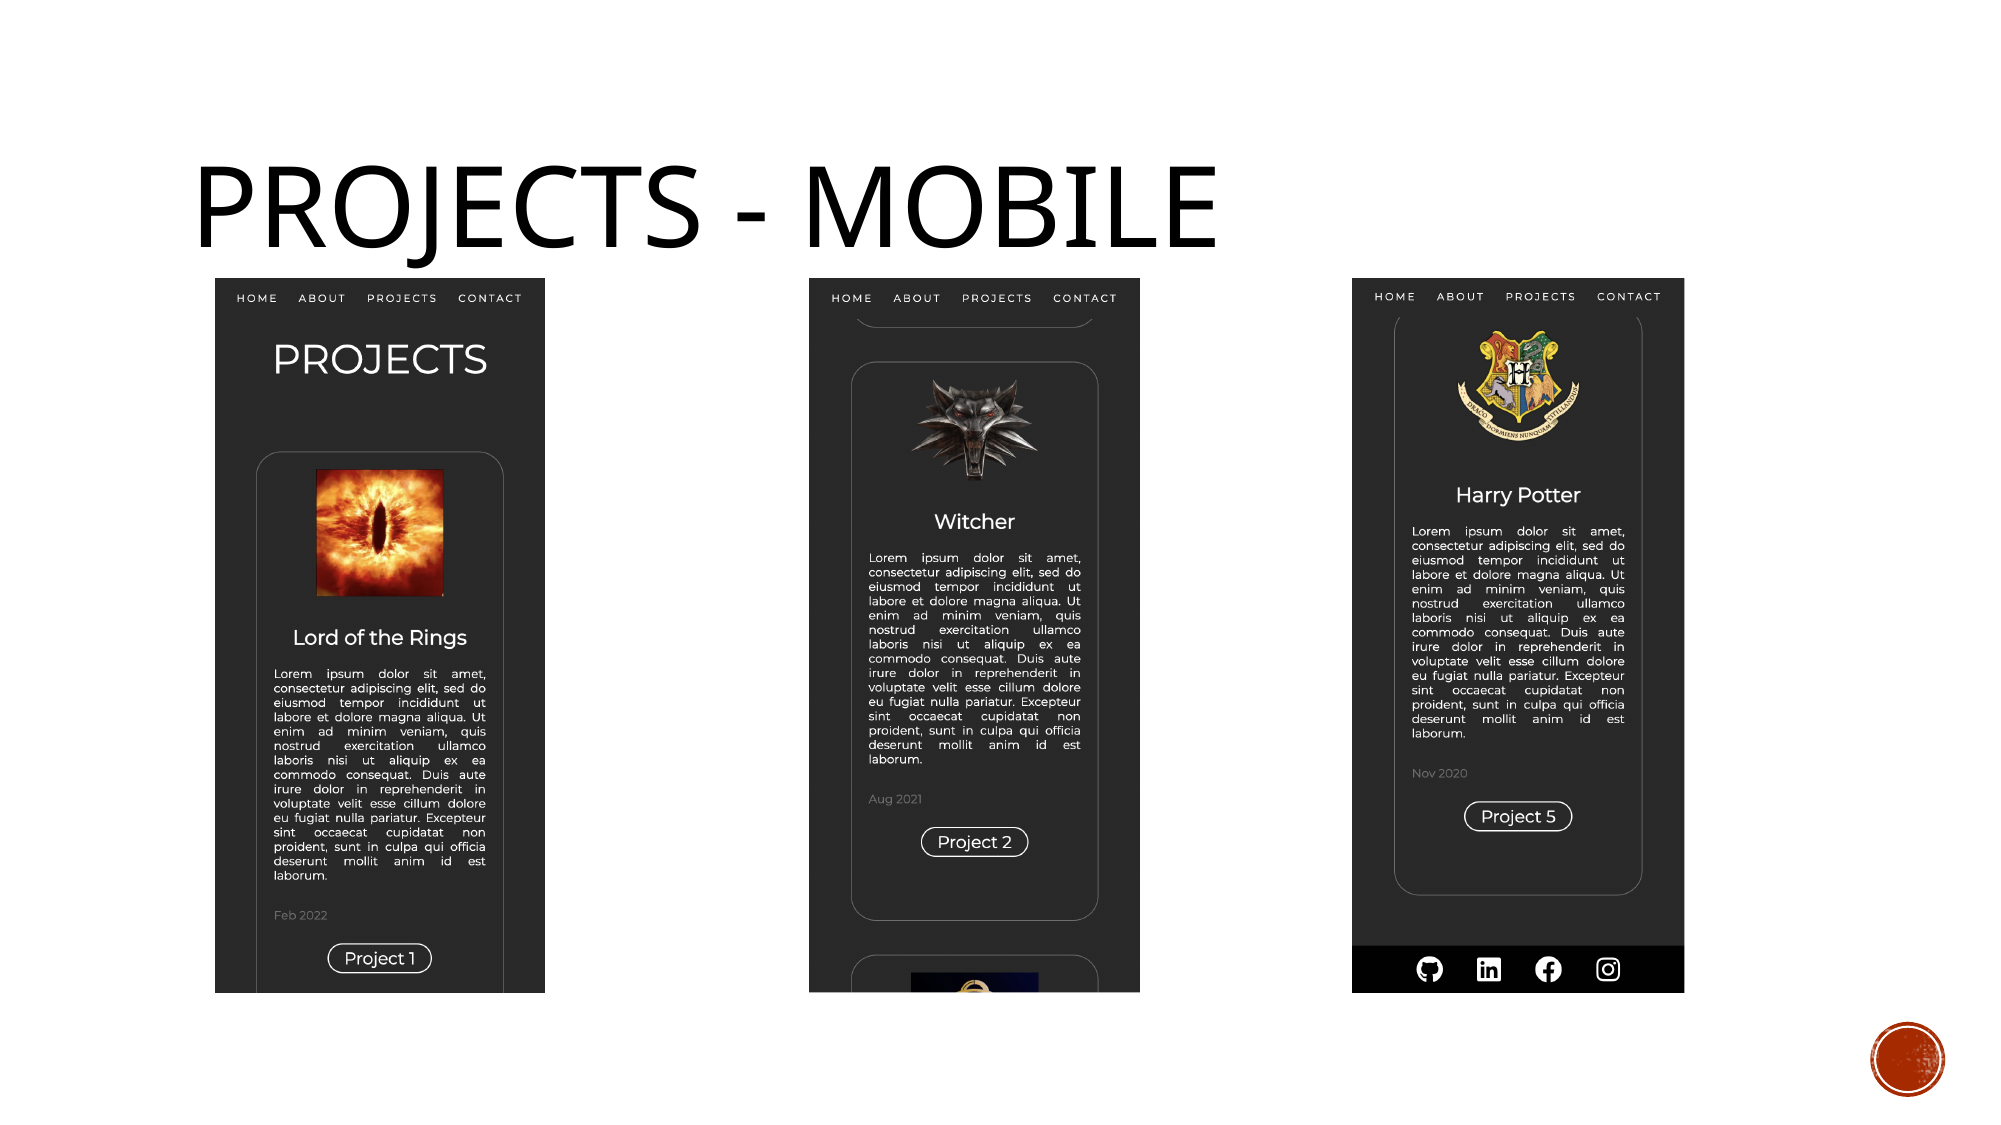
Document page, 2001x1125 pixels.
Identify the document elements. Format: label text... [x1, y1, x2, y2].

picture [1352, 278, 1685, 993]
picture [809, 278, 1140, 993]
title Projects - Mobile [175, 79, 1826, 344]
picture [215, 278, 545, 993]
